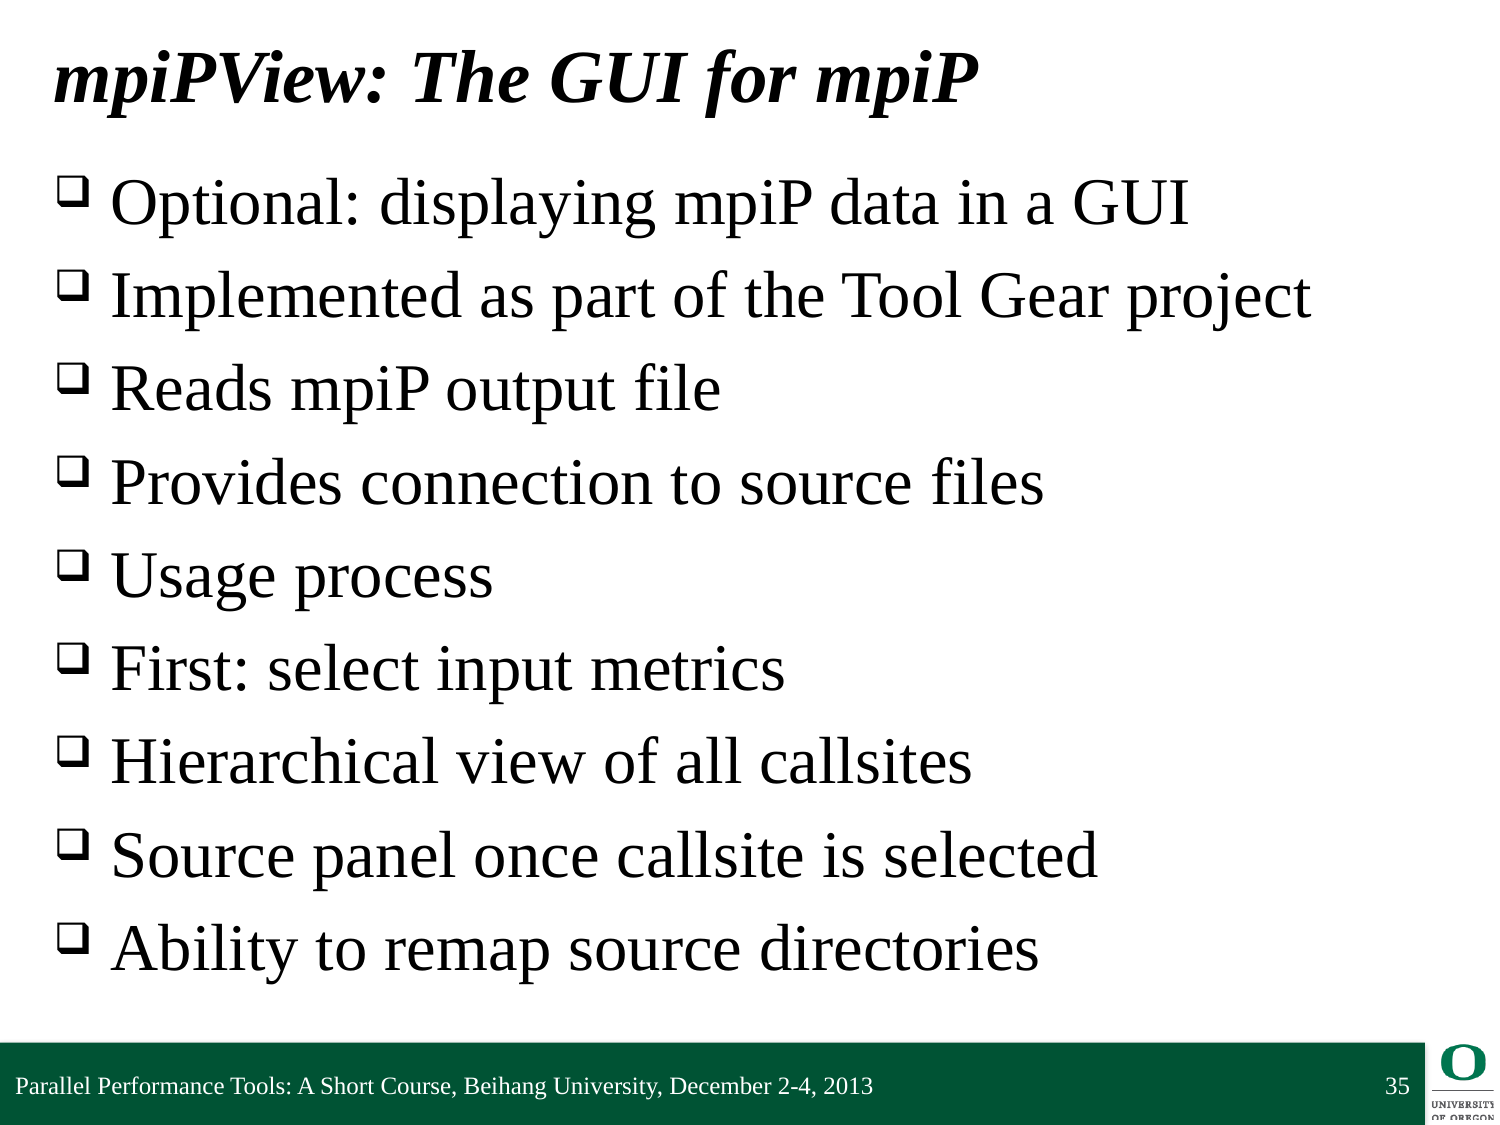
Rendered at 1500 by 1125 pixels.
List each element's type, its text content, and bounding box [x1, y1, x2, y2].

footer Parallel Performance Tools: A Short Course, Beihang University, December 2-4, 2013 [0, 1044, 988, 1125]
list Optional: displaying mpiP data in a GUI Implemented as part of the Tool Gear project Reads mpiP output file Provides connection to source files Usage process First: select input metrics Hierarchical view of all callsites Source panel once callsite is selected Ability to remap source directories [39, 149, 1500, 1046]
slide_number 35 [1074, 1044, 1425, 1125]
title mpiPView: The GUI for mpiP [39, 0, 1500, 145]
